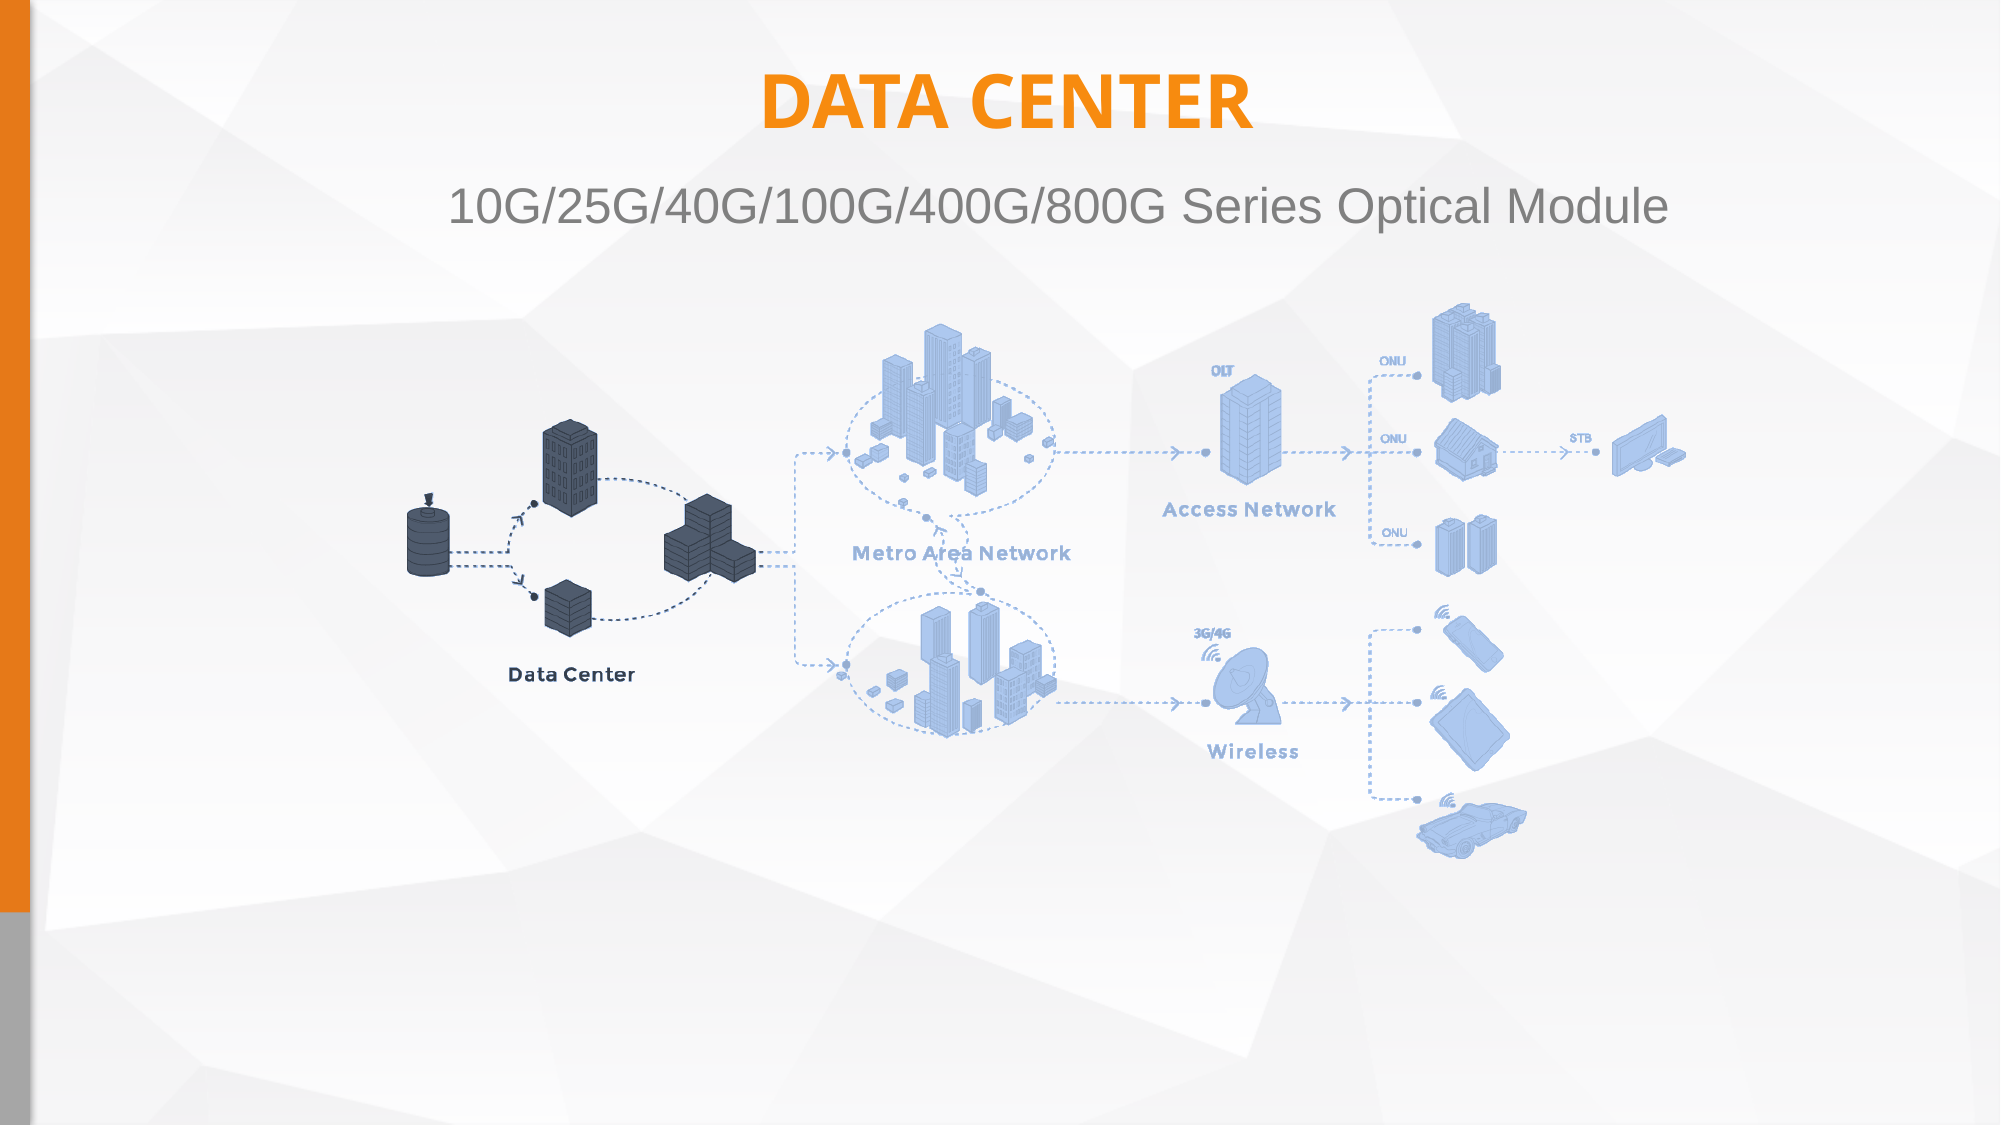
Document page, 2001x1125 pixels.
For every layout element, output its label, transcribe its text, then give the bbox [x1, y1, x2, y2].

picture [30, 0, 2001, 1125]
title DATA CENTER [143, 18, 1869, 190]
text_box 10G/25G/40G/100G/400G/800G Series Optical Module [349, 166, 1769, 242]
